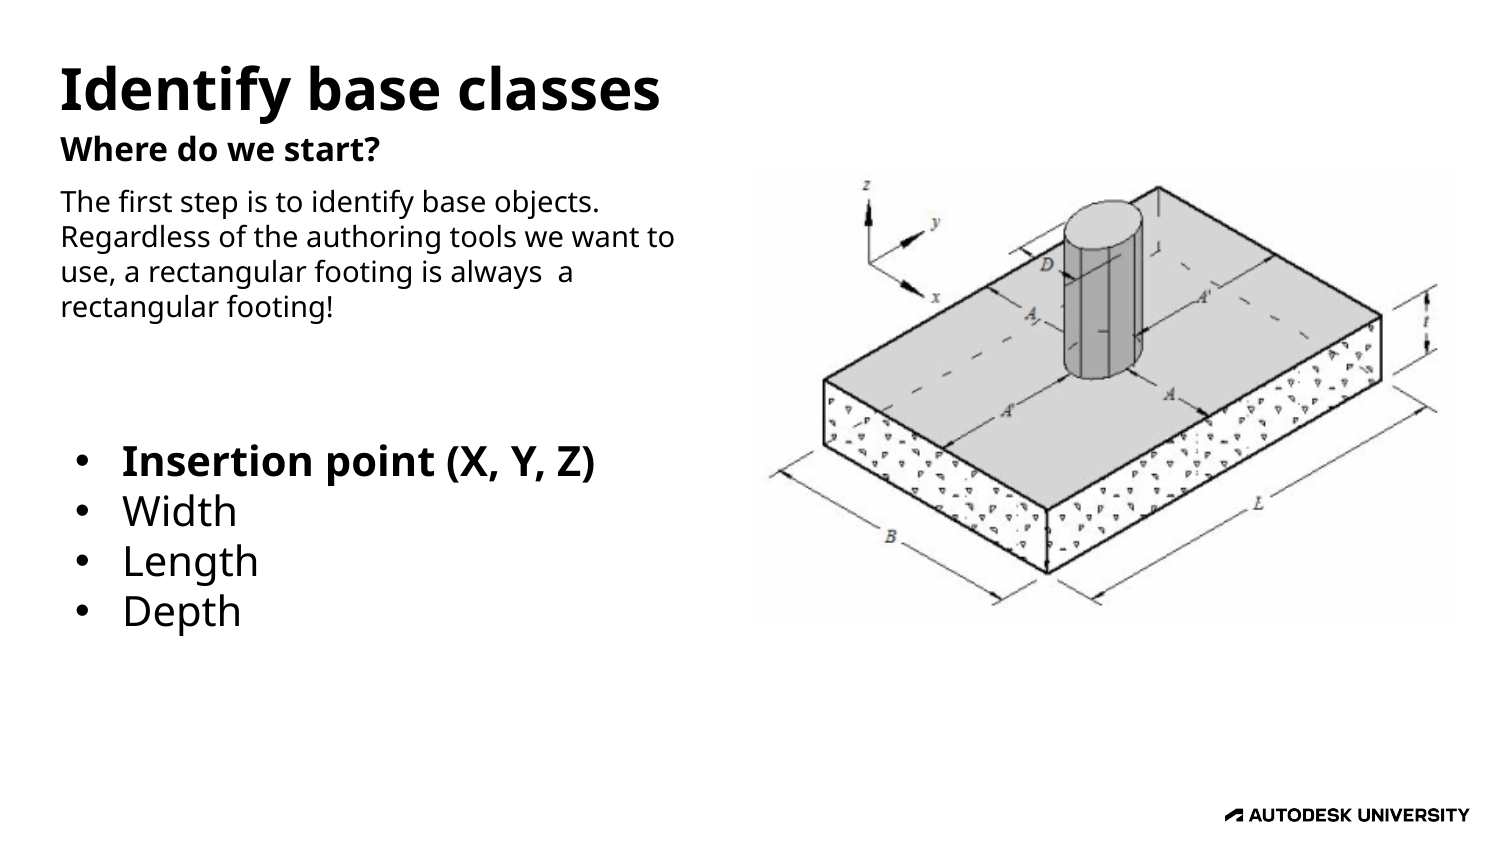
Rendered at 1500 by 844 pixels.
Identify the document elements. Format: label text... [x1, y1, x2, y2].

title Identify base classes [60, 60, 1440, 126]
list The first step is to identify base objects. Regardless of the authoring tools we want to use, a rectangular footing is always a rectangular footing! [60, 183, 729, 358]
list Where do we start? [60, 127, 1440, 169]
picture [753, 170, 1458, 626]
text_box Insertion point (X, Y, Z) Width Length Depth [60, 427, 706, 643]
picture [1225, 808, 1470, 822]
